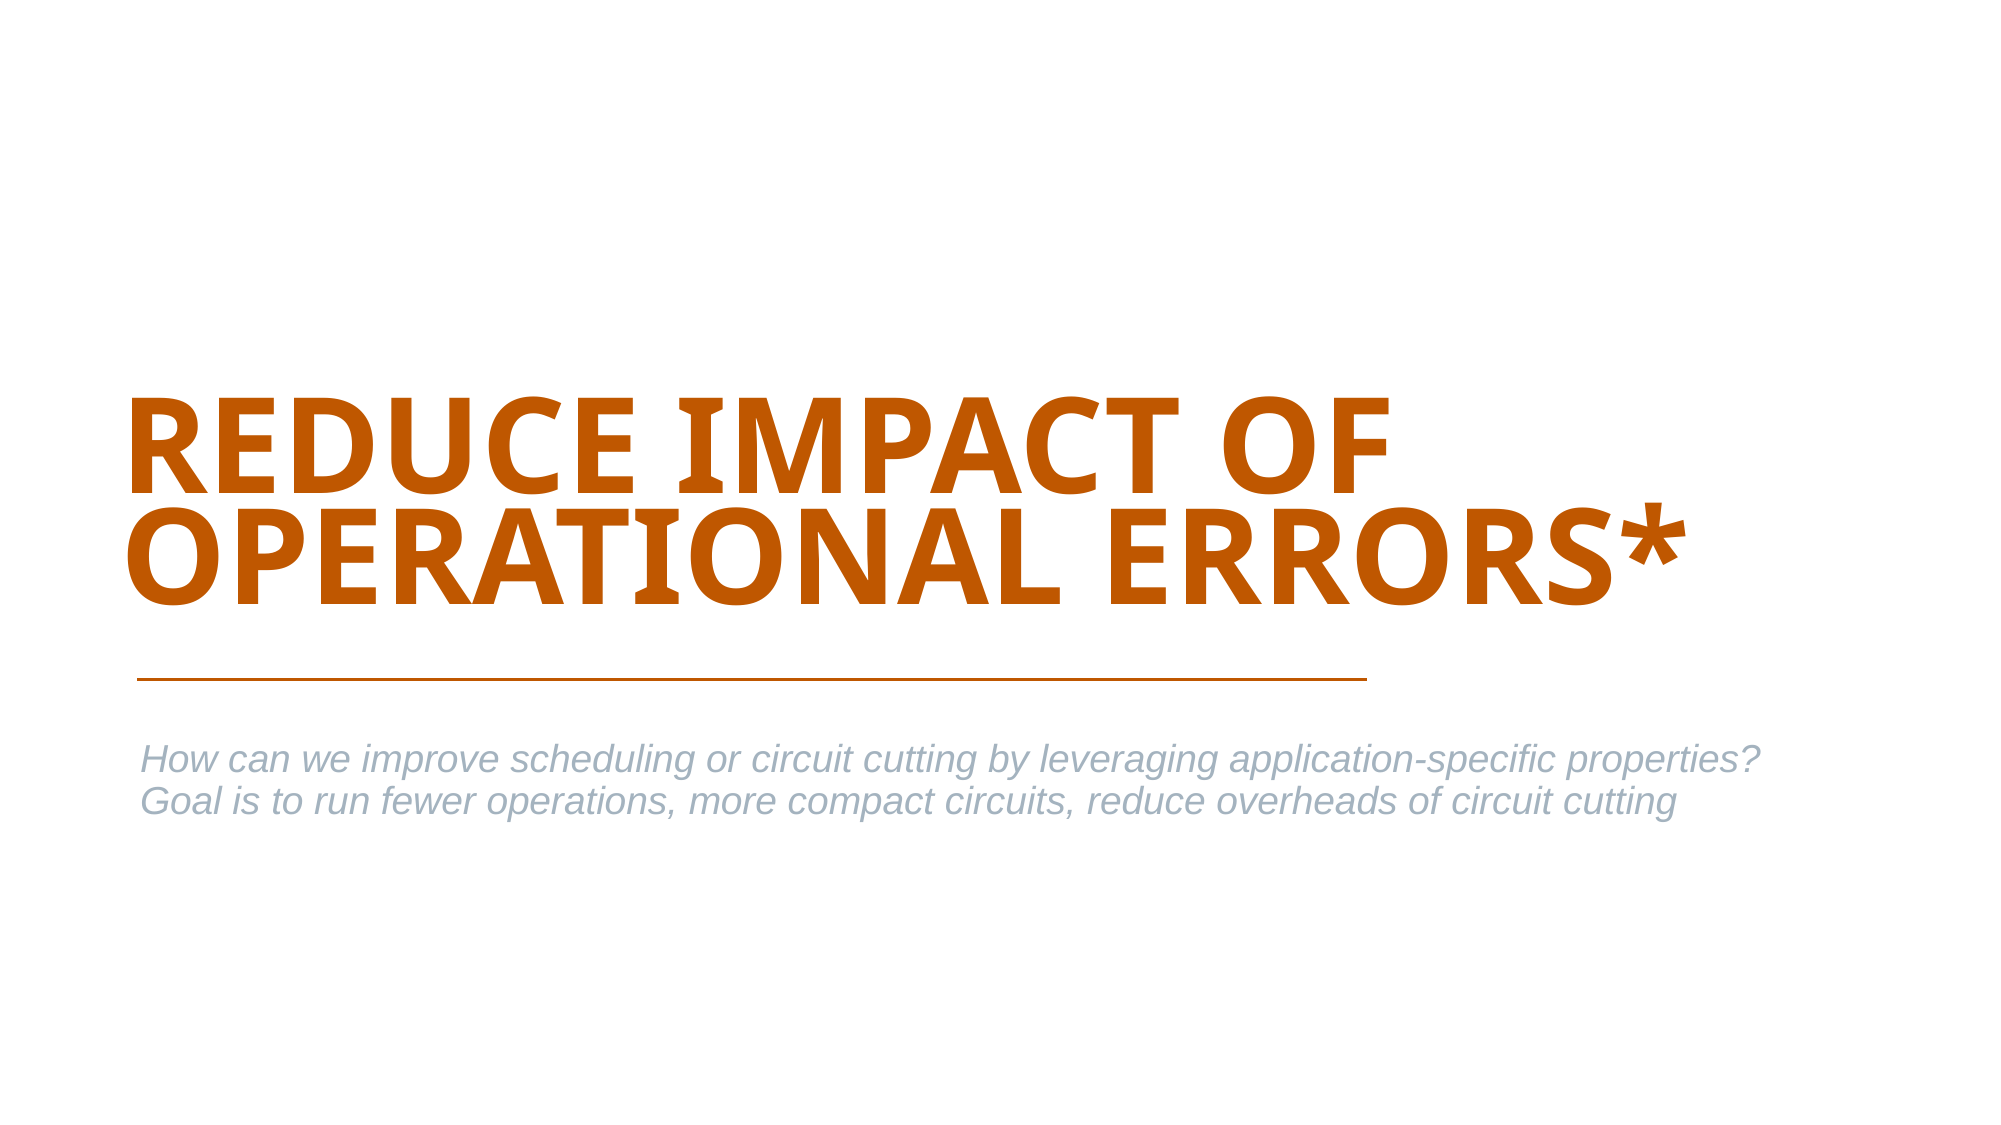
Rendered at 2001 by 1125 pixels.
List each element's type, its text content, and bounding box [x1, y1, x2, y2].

text_box REDUCE IMPACT OF OPERATIONAL ERRORS* [99, 257, 2000, 642]
text_box How can we improve scheduling or circuit cutting by leveraging application-specific properties? Goal is to run fewer operations, more compact circuits, reduce overheads of circuit cutting [119, 729, 1845, 830]
